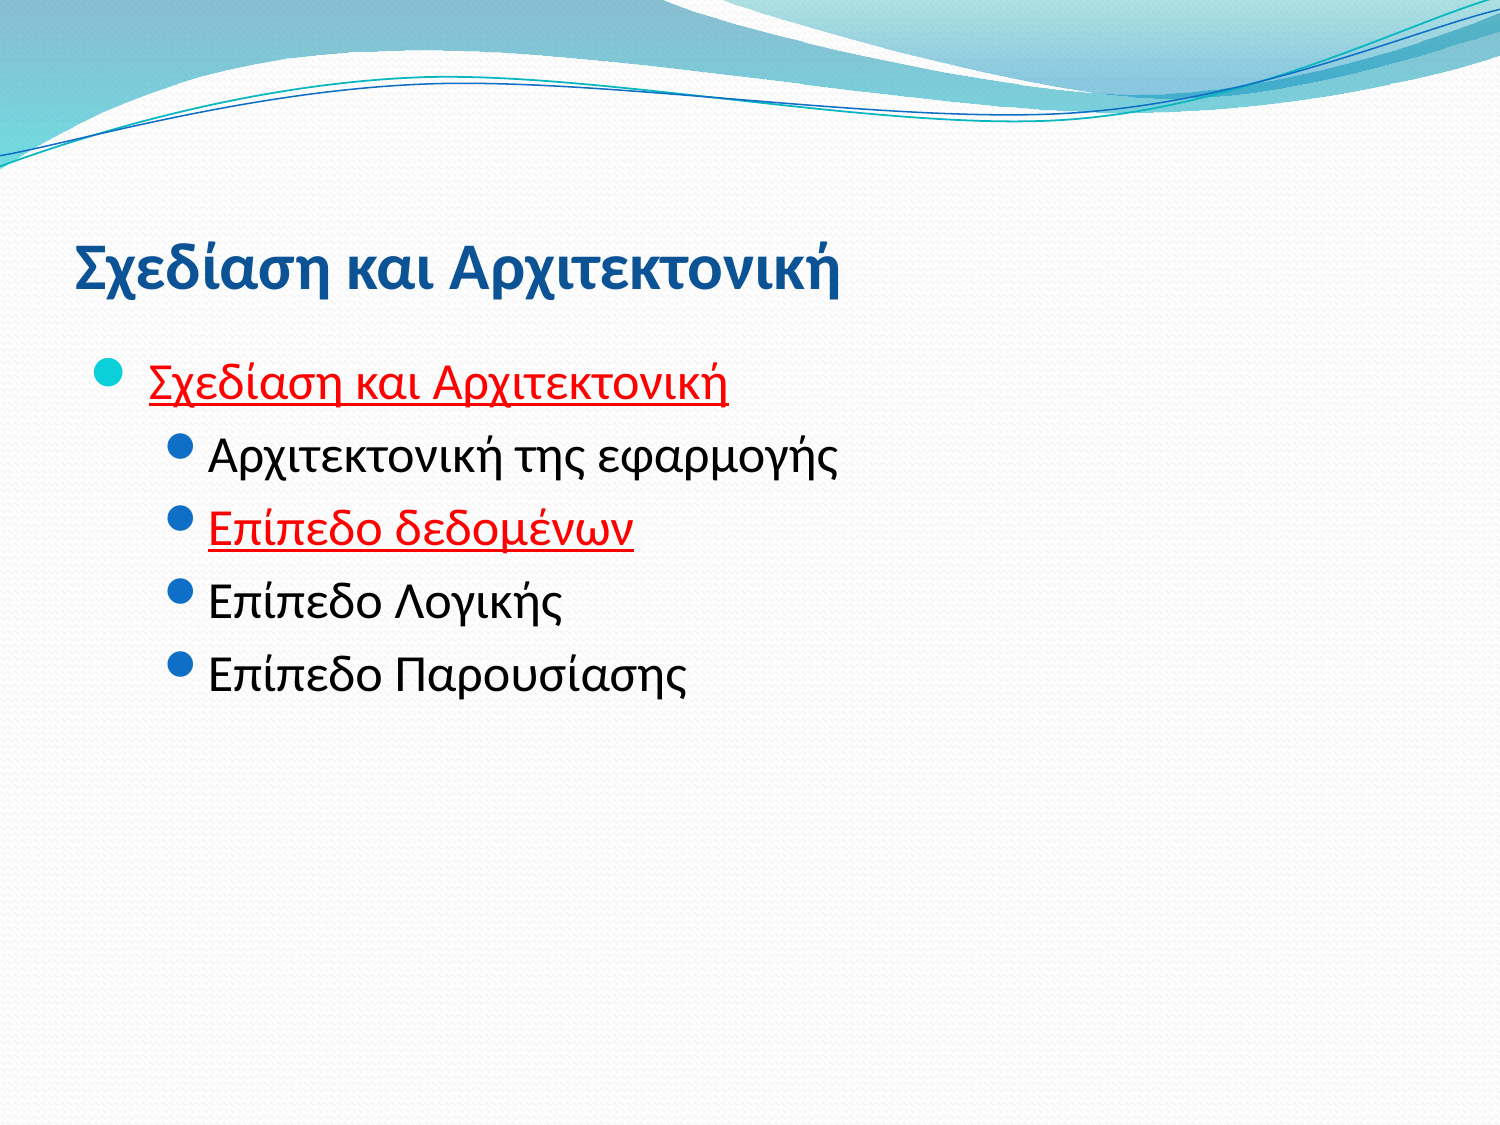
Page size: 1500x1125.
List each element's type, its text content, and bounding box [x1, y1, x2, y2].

title Σχεδίαση και Αρχιτεκτονική [75, 115, 1425, 303]
list Σχεδίαση και Αρχιτεκτονική Αρχιτεκτονική της εφαρμογής Επίπεδο δεδομένων Επίπεδο Λογικής Επίπεδο Παρουσίασης [75, 340, 1425, 1038]
